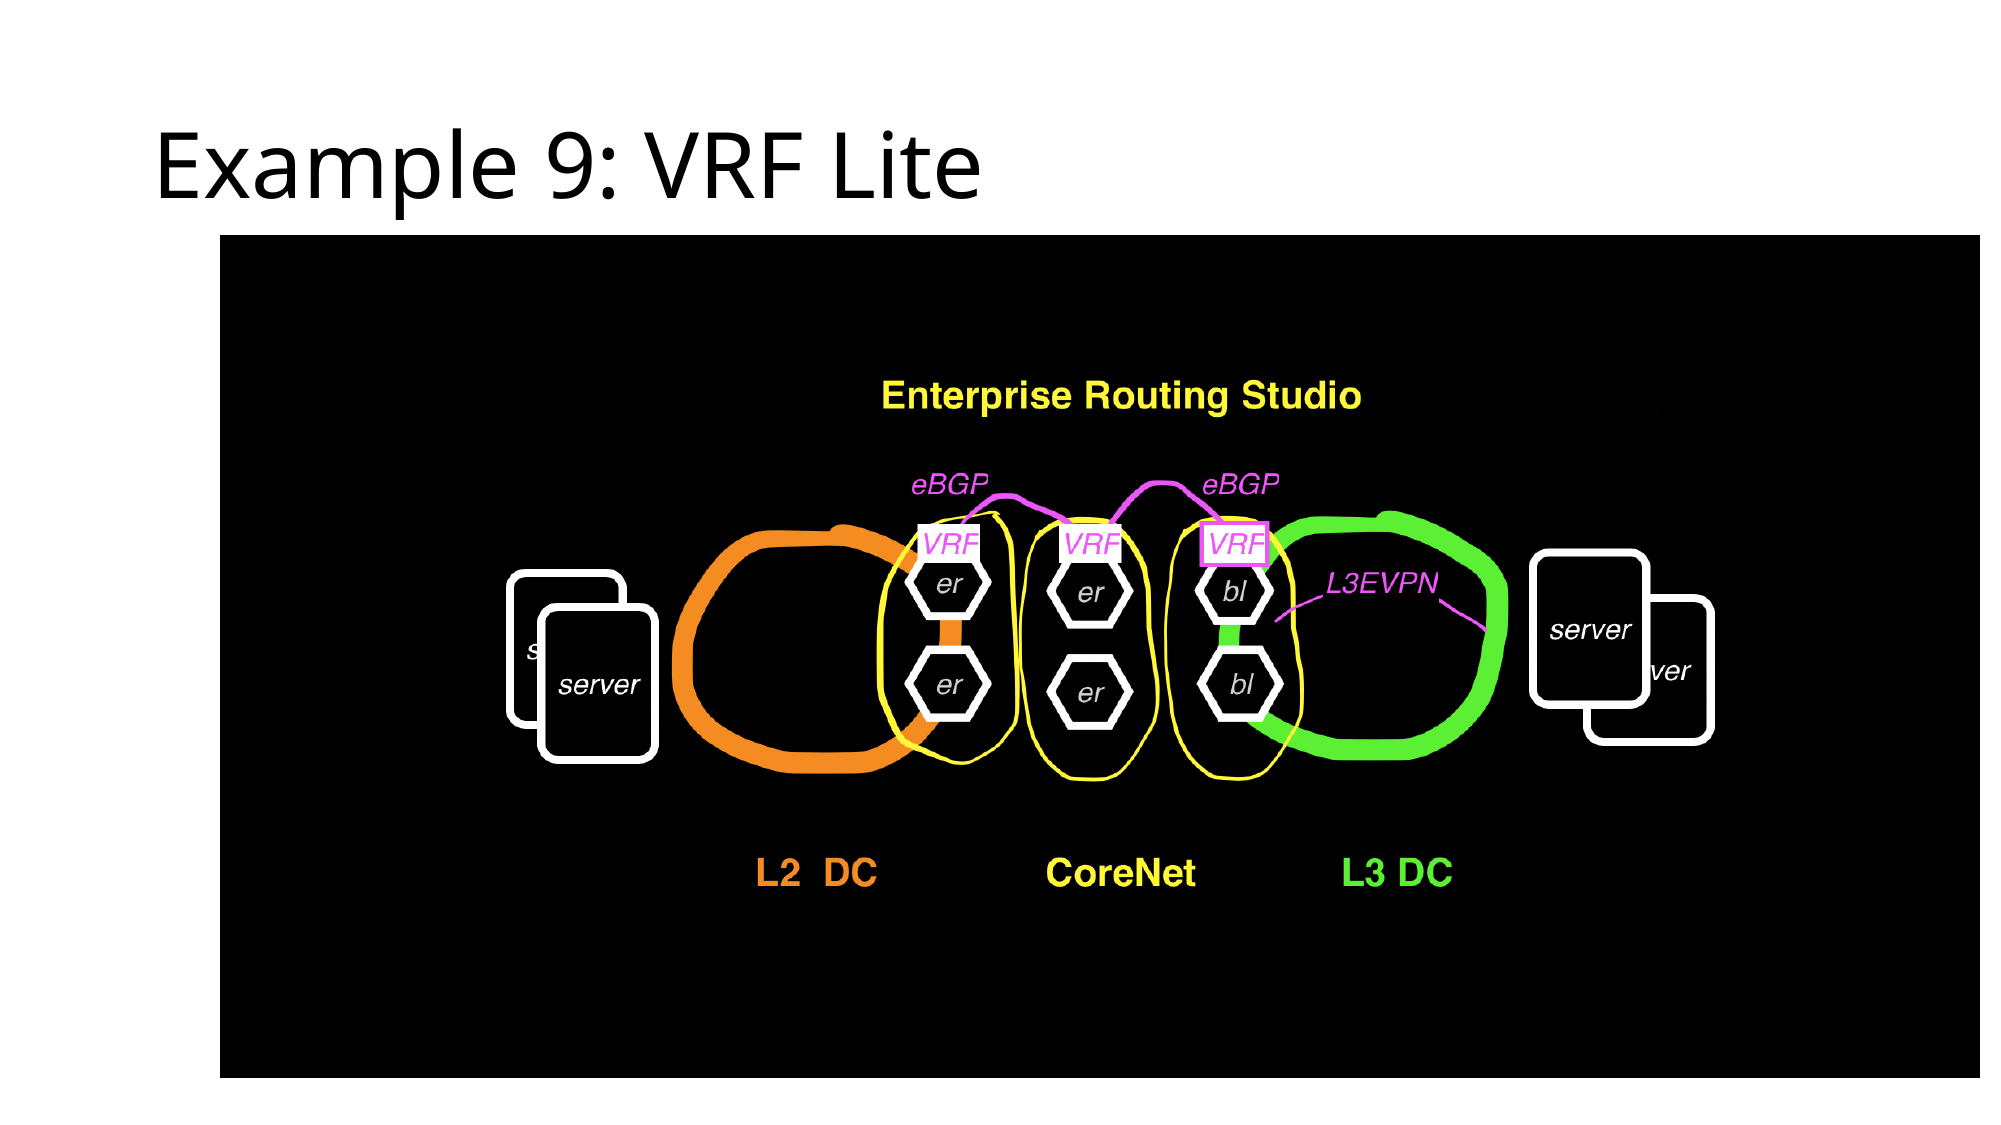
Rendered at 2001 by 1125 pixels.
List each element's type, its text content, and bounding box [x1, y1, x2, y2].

picture [220, 235, 1980, 1078]
title Example 9: VRF Lite [137, 59, 1863, 278]
